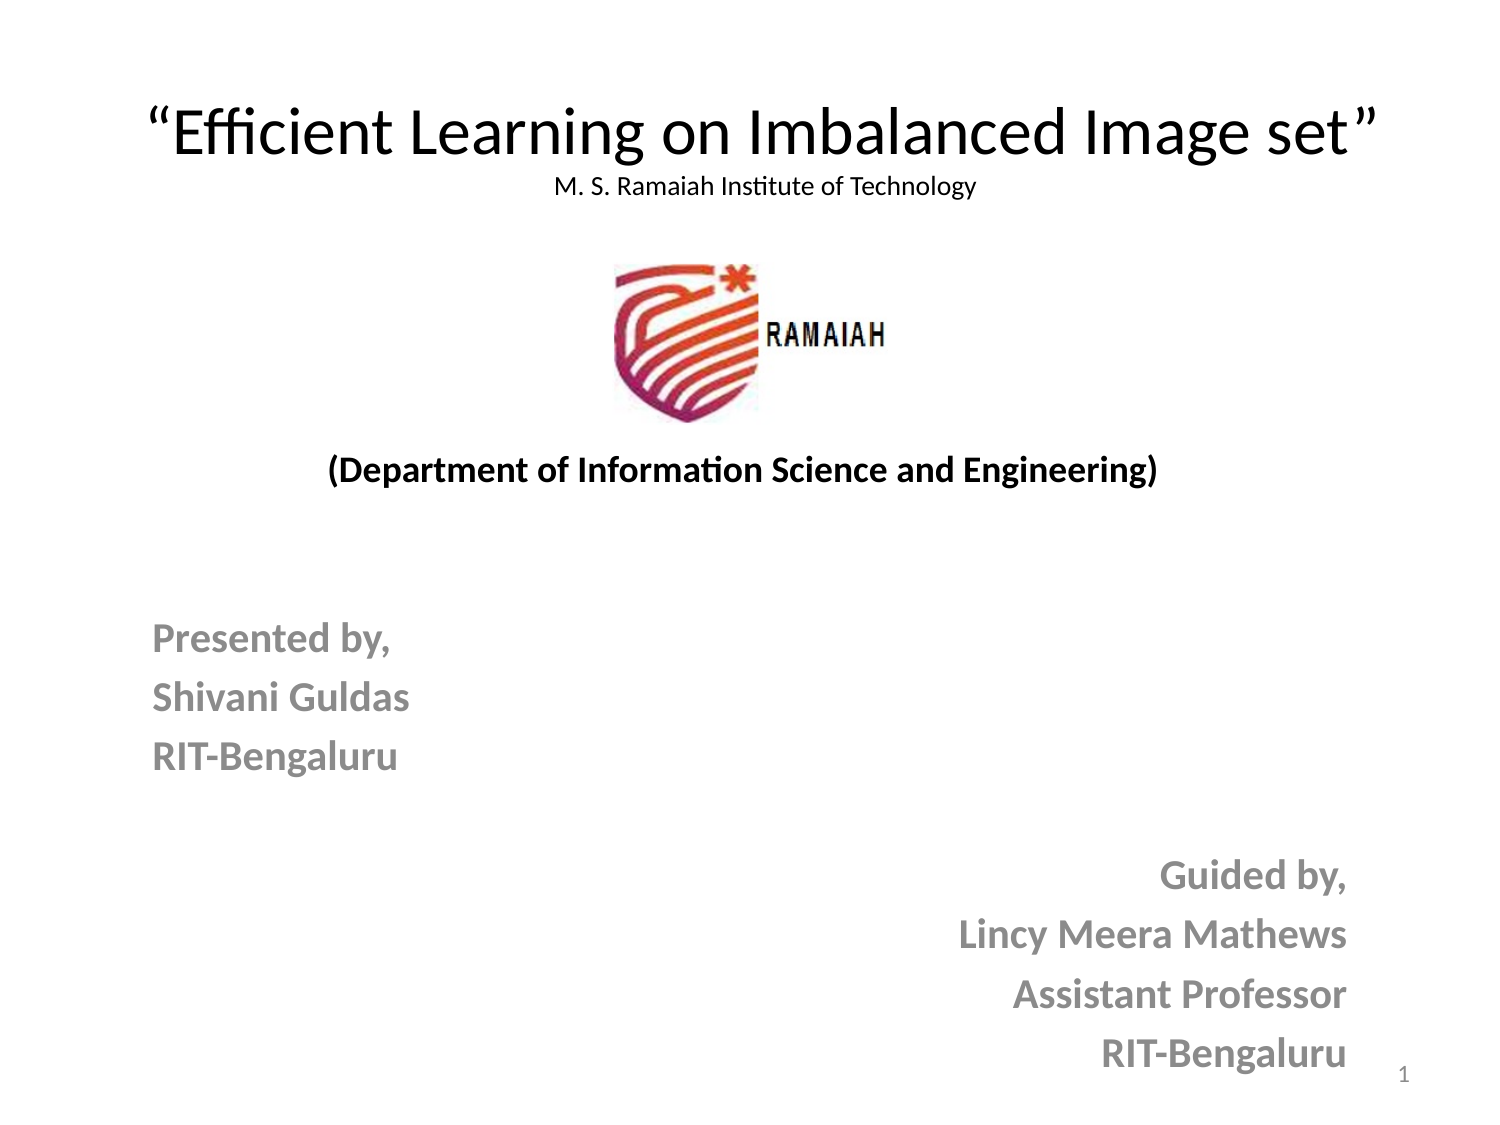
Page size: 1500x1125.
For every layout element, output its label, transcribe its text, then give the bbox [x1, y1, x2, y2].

subtitle Presented by, Shivani Guldas RIT-Bengaluru Guided by, Lincy Meera Mathews Assistant Professor RIT-Bengaluru [137, 287, 1363, 1088]
slide_number 1 [1074, 1042, 1425, 1103]
picture [612, 262, 888, 426]
text_box (Department of Information Science and Engineering) [312, 437, 1375, 498]
title “Efficient Learning on Imbalanced Image set” M. S. Ramaiah Institute of Technology [125, 37, 1400, 250]
